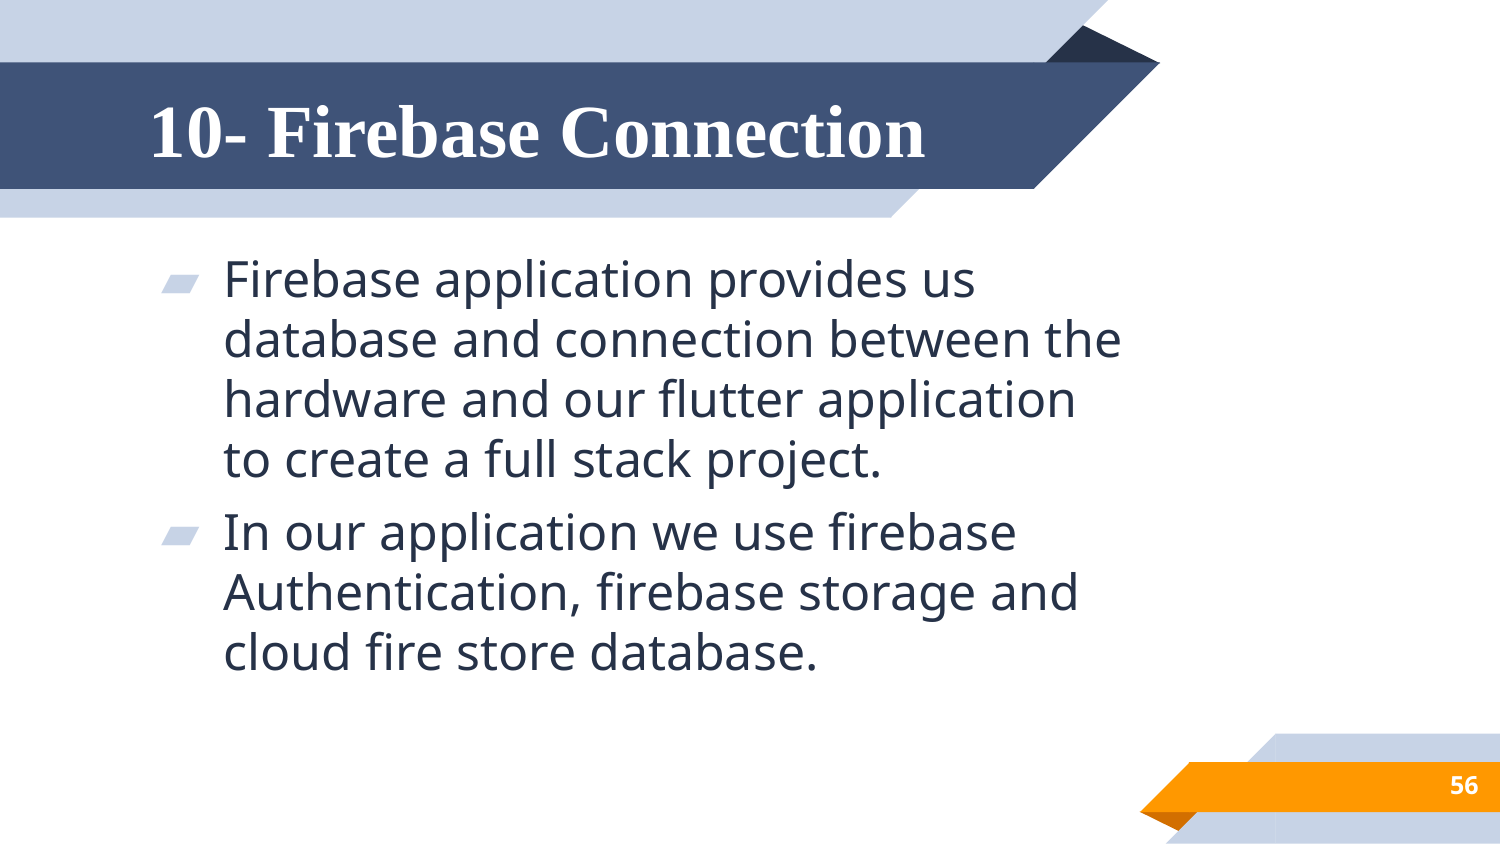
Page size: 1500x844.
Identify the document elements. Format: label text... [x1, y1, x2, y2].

title 10- Firebase Connection [133, 64, 1035, 190]
list Firebase application provides us database and connection between the hardware and our flutter application to create a full stack project. In our application we use firebase Authentication, firebase storage and cloud fire store database. [133, 194, 1140, 734]
slide_number 56 [1249, 760, 1494, 813]
